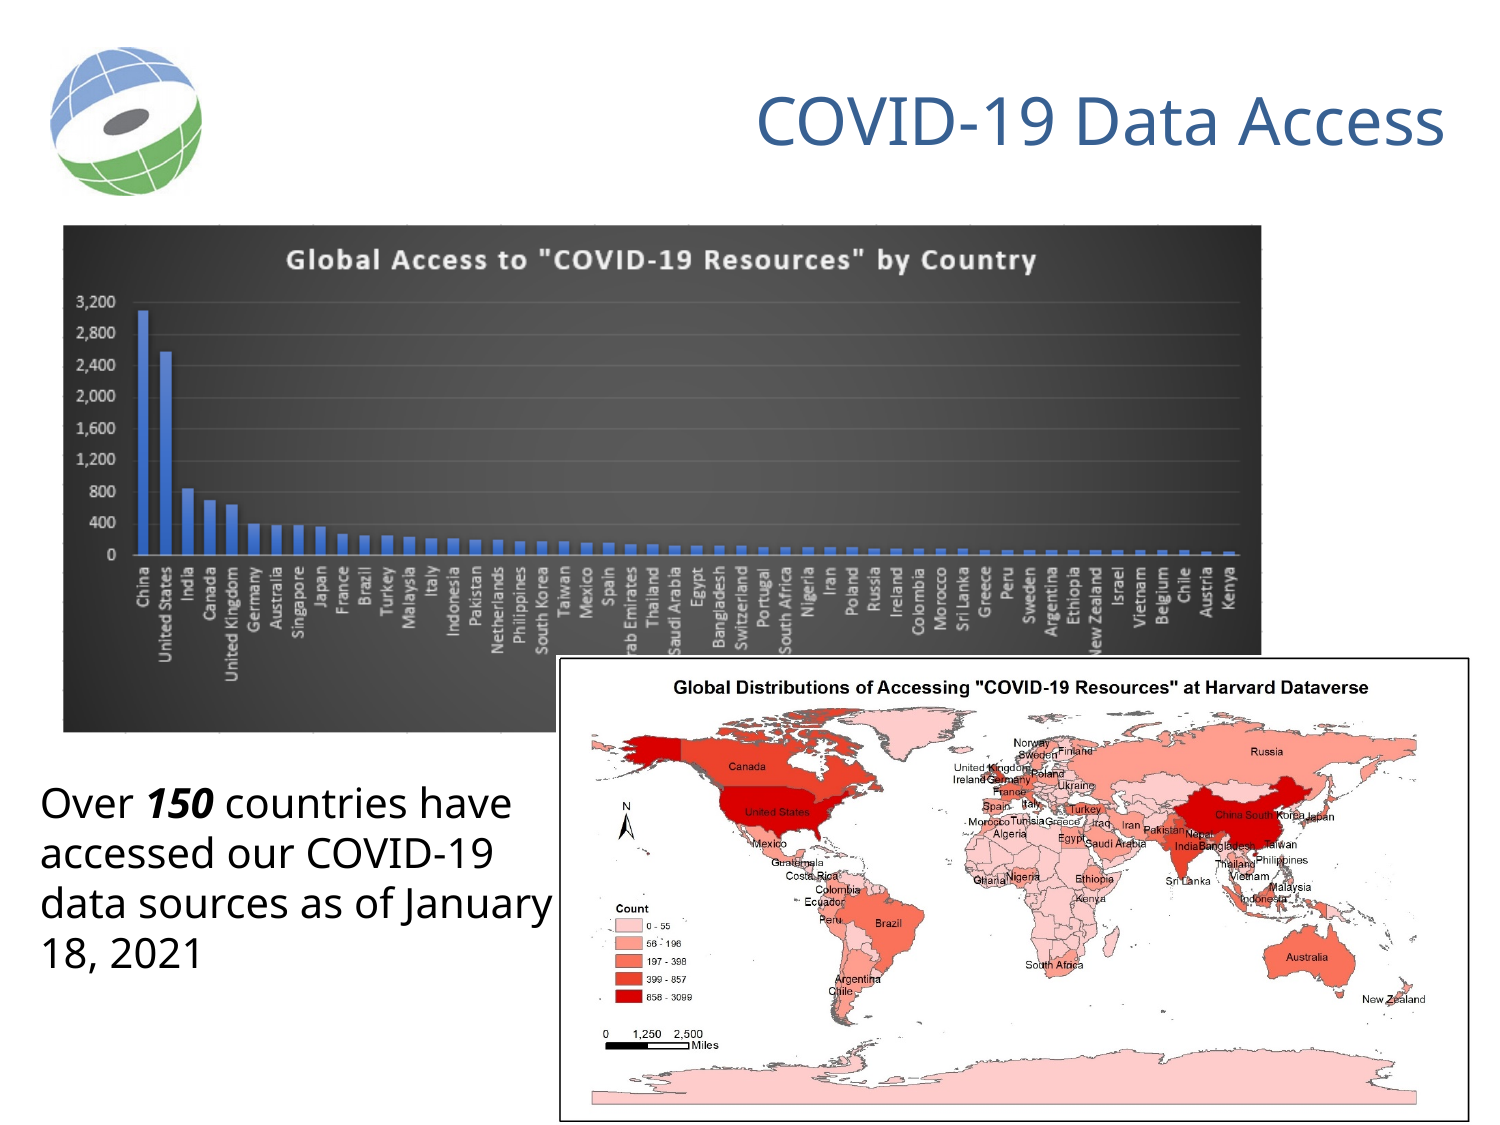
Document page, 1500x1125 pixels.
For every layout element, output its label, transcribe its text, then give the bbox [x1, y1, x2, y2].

text_box Over 150 countries have accessed our COVID-19 data sources as of January 18, 2021 [24, 769, 551, 985]
picture [62, 224, 1473, 1125]
picture [50, 47, 202, 196]
title COVID-19 Data Access [237, 50, 1463, 188]
